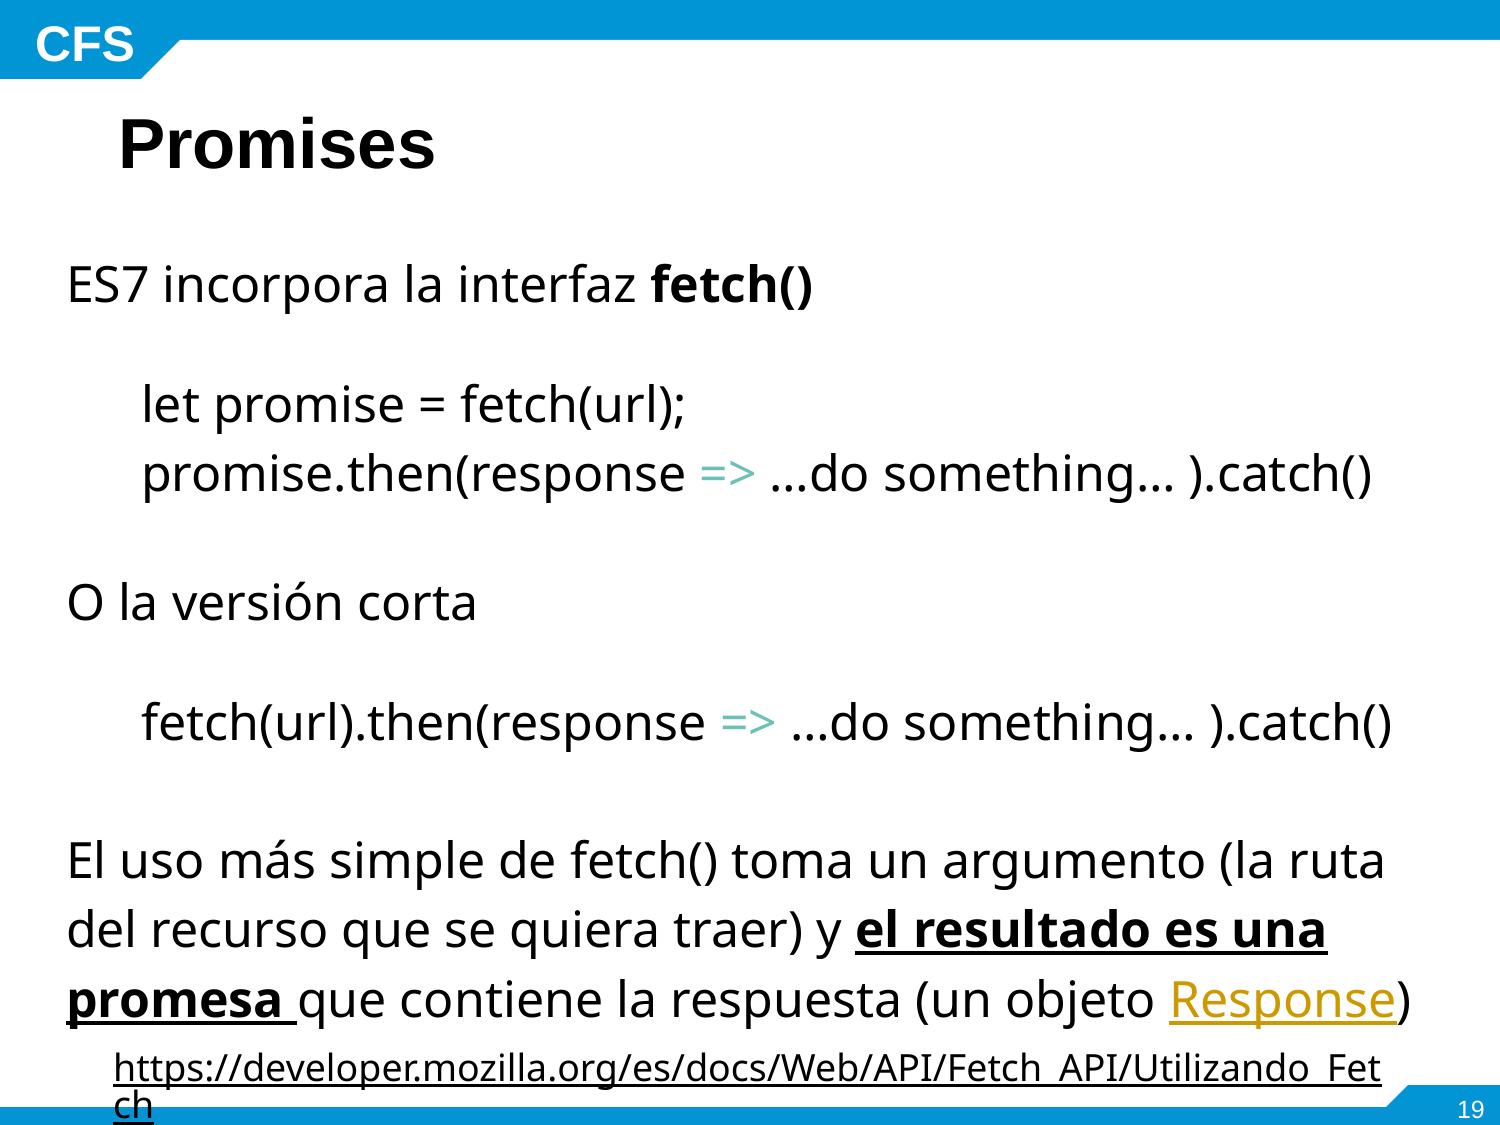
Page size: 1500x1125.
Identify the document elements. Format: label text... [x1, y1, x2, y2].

text_box ES7 incorpora la interfaz fetch() let promise = fetch(url); promise.then(response => …do something… ).catch() O la versión corta fetch(url).then(response => …do something… ).catch() El uso más simple de fetch() toma un argumento (la ruta del recurso que se quiera traer) y el resultado es una promesa que contiene la respuesta (un objeto Response) [51, 237, 1449, 1092]
text_box https://developer.mozilla.org/es/docs/Web/API/Fetch_API/Utilizando_Fetch [98, 1028, 1402, 1102]
slide_number ‹#› [1408, 1078, 1500, 1125]
title Promises [103, 45, 1397, 237]
